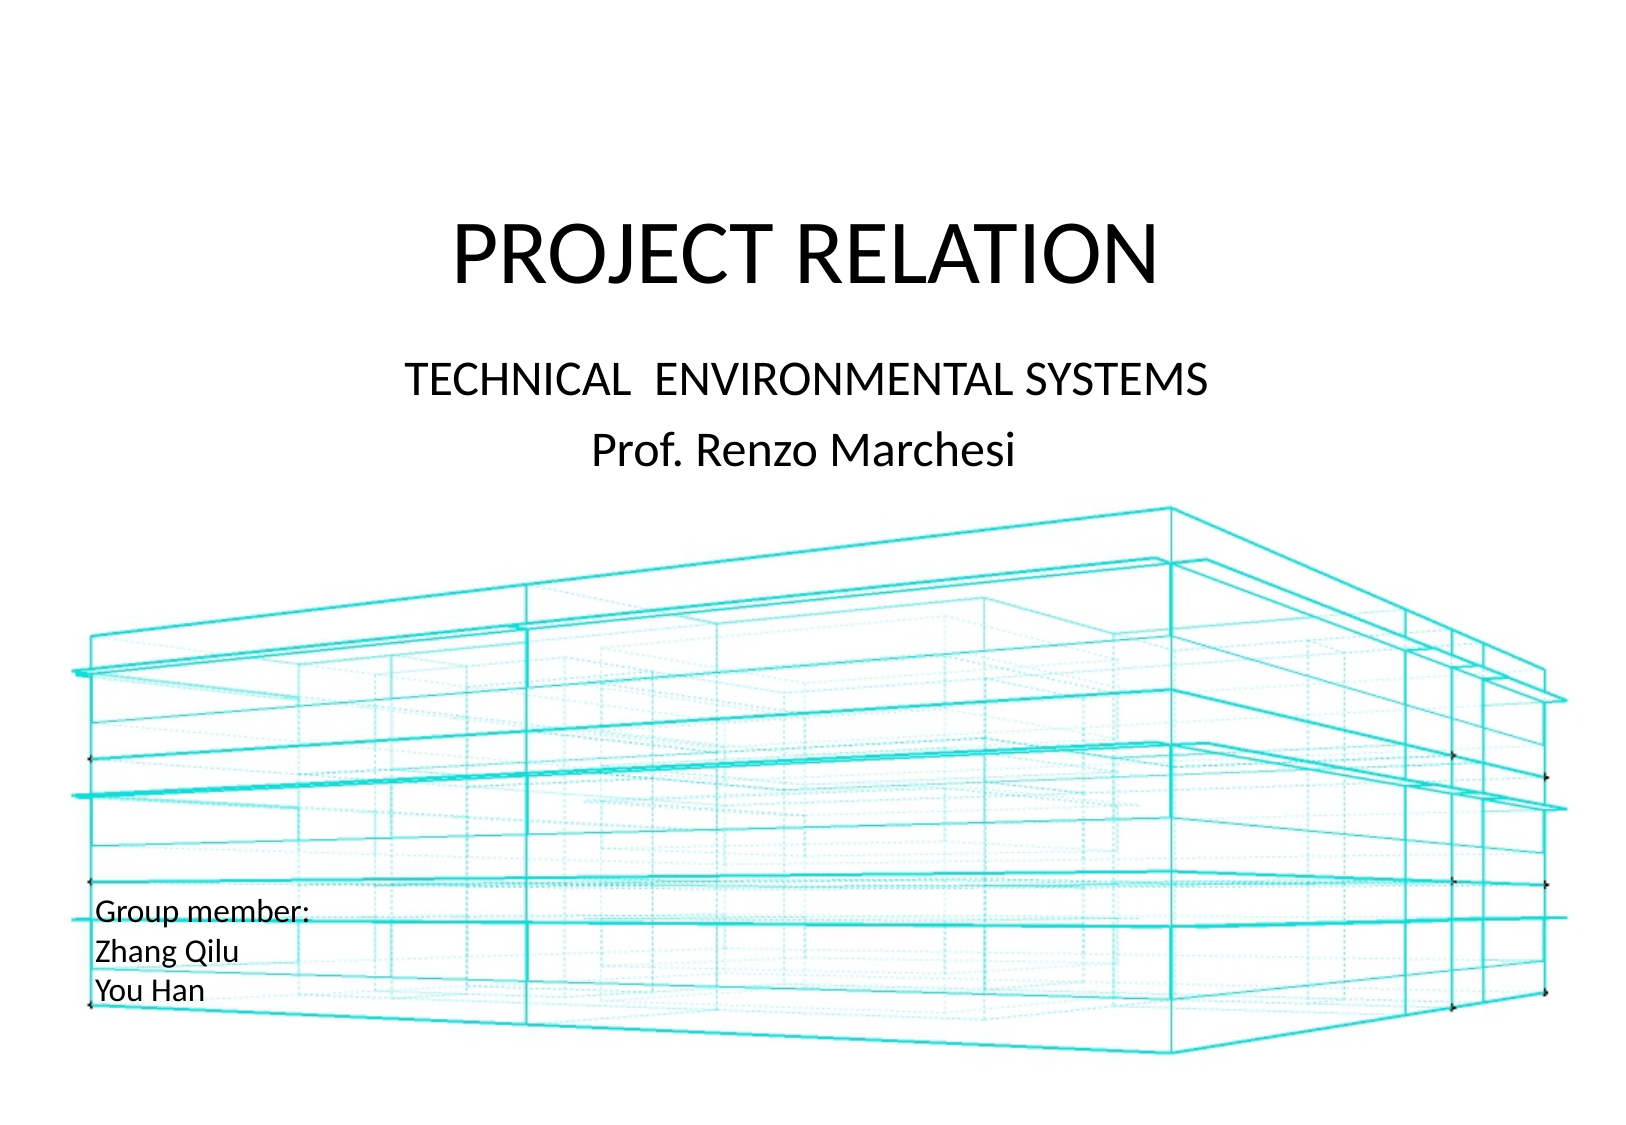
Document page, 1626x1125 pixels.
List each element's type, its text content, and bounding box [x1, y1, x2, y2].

picture [0, 278, 1625, 1125]
text_box PROJECT RELATION [375, 184, 1238, 277]
